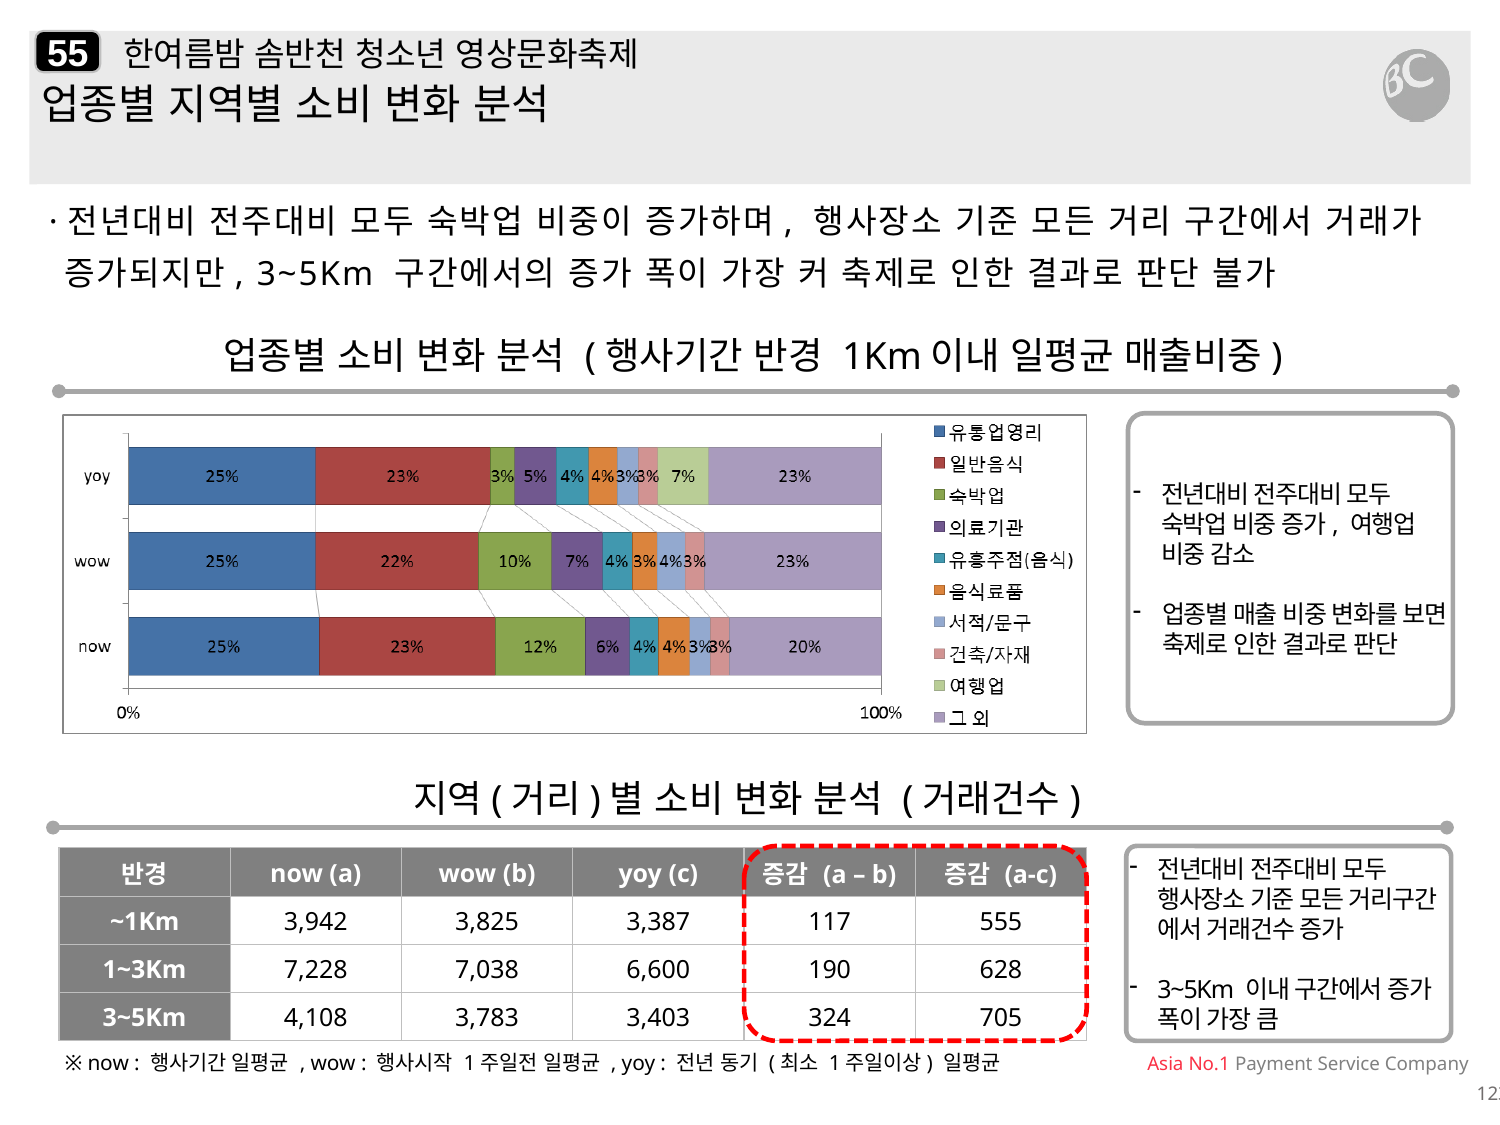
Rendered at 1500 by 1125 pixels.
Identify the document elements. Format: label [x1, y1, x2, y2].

table_header [60, 848, 230, 896]
table_cell [402, 993, 572, 1040]
table_header [402, 848, 572, 896]
text_box [1126, 845, 1452, 1041]
table_header [745, 848, 762, 865]
table_cell [573, 897, 743, 944]
table_header [231, 848, 401, 896]
list [41, 83, 1376, 131]
table_cell [573, 993, 743, 1040]
text_box [743, 845, 1088, 1042]
text_box [64, 1052, 1134, 1076]
table_cell [231, 897, 401, 944]
table_header [1070, 848, 1086, 867]
table_cell [231, 993, 401, 1040]
title [41, 33, 1376, 79]
picture [62, 414, 1087, 735]
text_box [33, 28, 103, 75]
table_cell [1067, 1020, 1086, 1040]
table_cell [60, 993, 230, 1040]
table_cell [402, 897, 572, 944]
text_box [47, 780, 1447, 821]
text_box [36, 184, 1471, 303]
text_box [1127, 413, 1453, 724]
table_cell [745, 1022, 763, 1040]
table_cell [573, 945, 743, 992]
table_cell [402, 945, 572, 992]
table_cell [60, 897, 230, 944]
table_cell [231, 945, 401, 992]
picture [1383, 49, 1450, 122]
text_box [53, 337, 1453, 378]
table_cell [60, 945, 230, 992]
table_header [573, 848, 743, 896]
